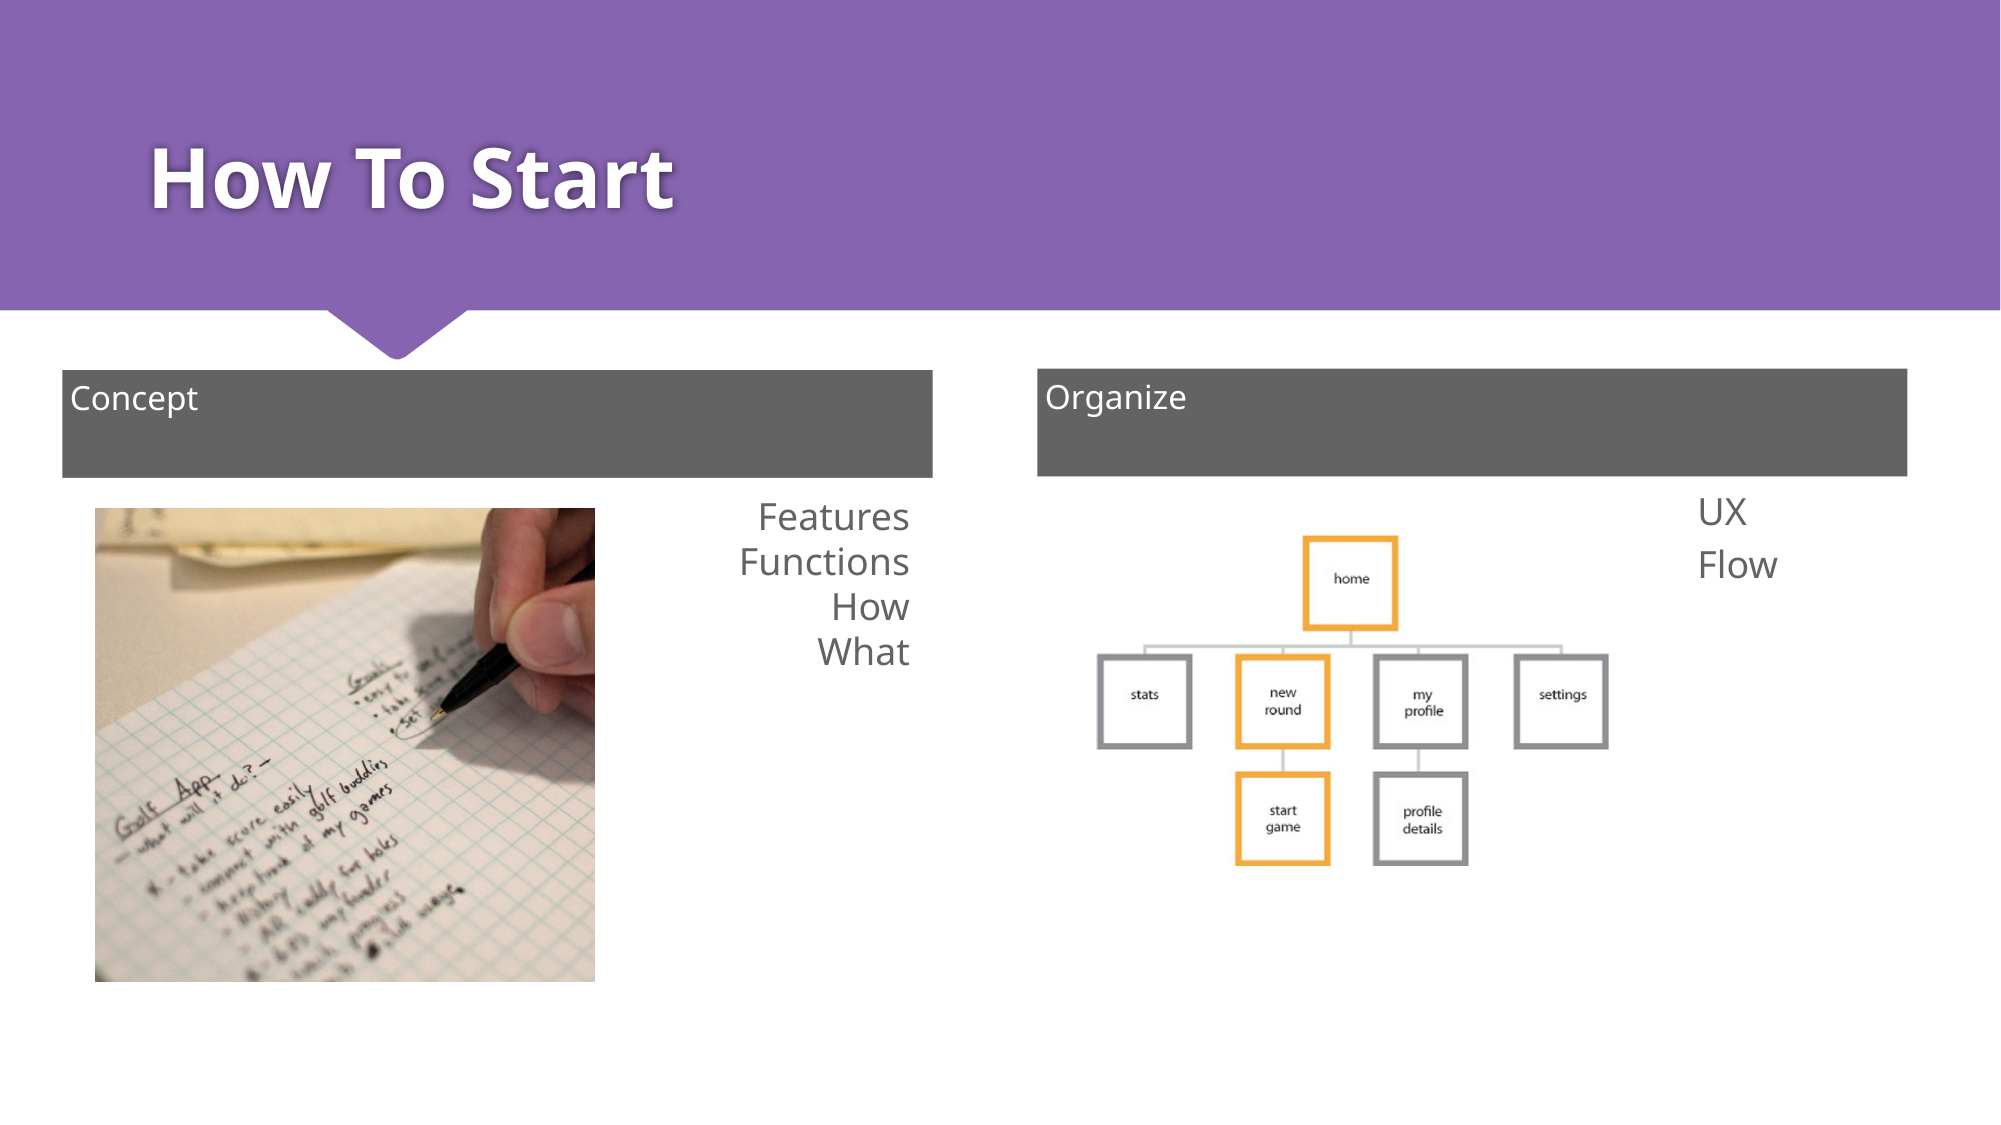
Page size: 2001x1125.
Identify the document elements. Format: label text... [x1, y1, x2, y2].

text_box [62, 369, 933, 1031]
title How To Start [132, 73, 1868, 233]
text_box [1037, 368, 1908, 1029]
picture [1096, 533, 1609, 866]
picture [95, 508, 596, 983]
